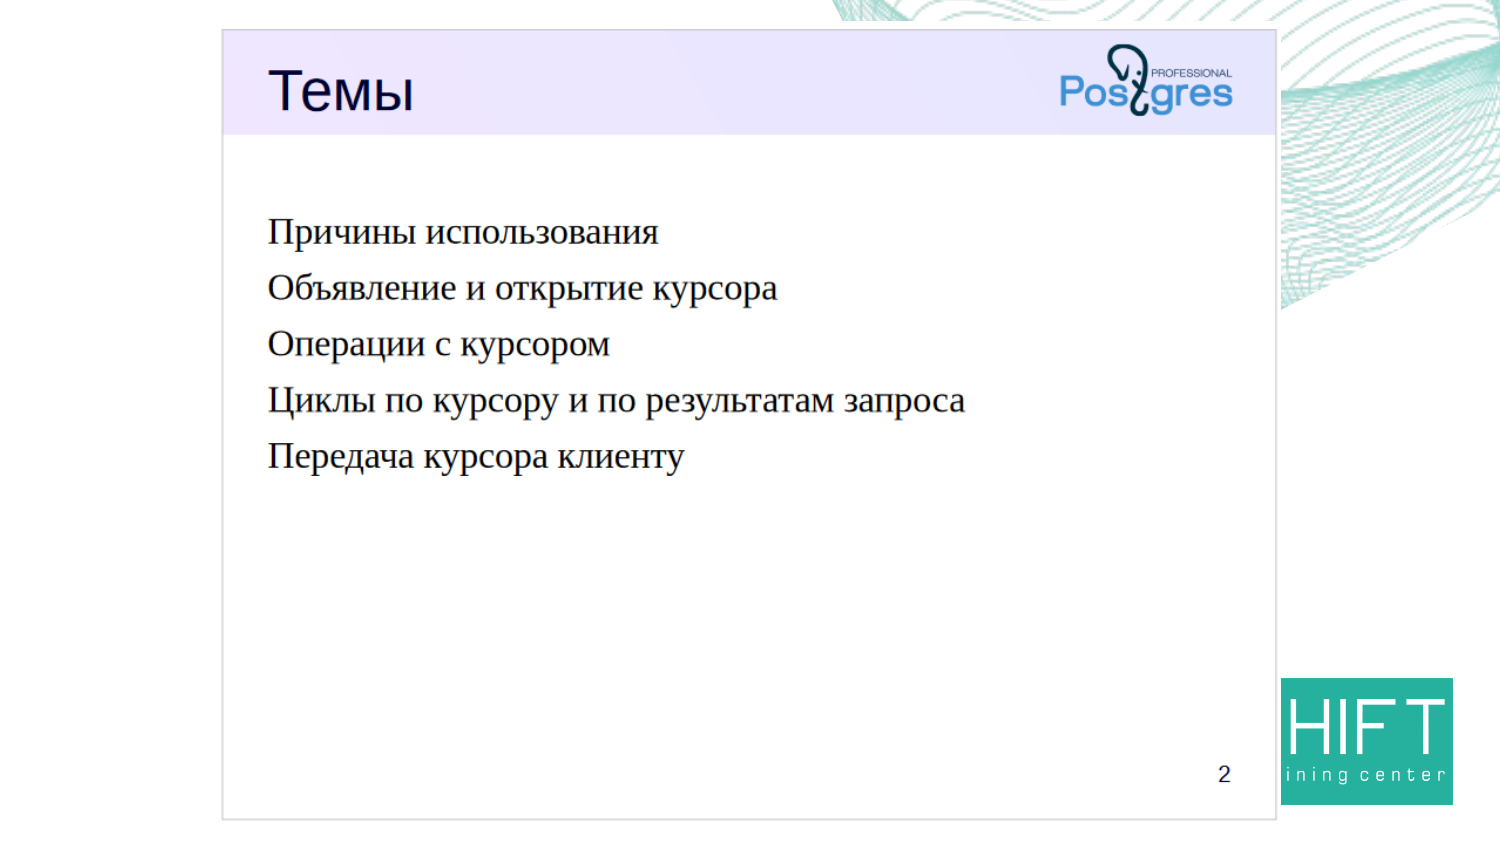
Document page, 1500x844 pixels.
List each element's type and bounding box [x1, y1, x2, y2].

picture [219, 21, 1453, 823]
